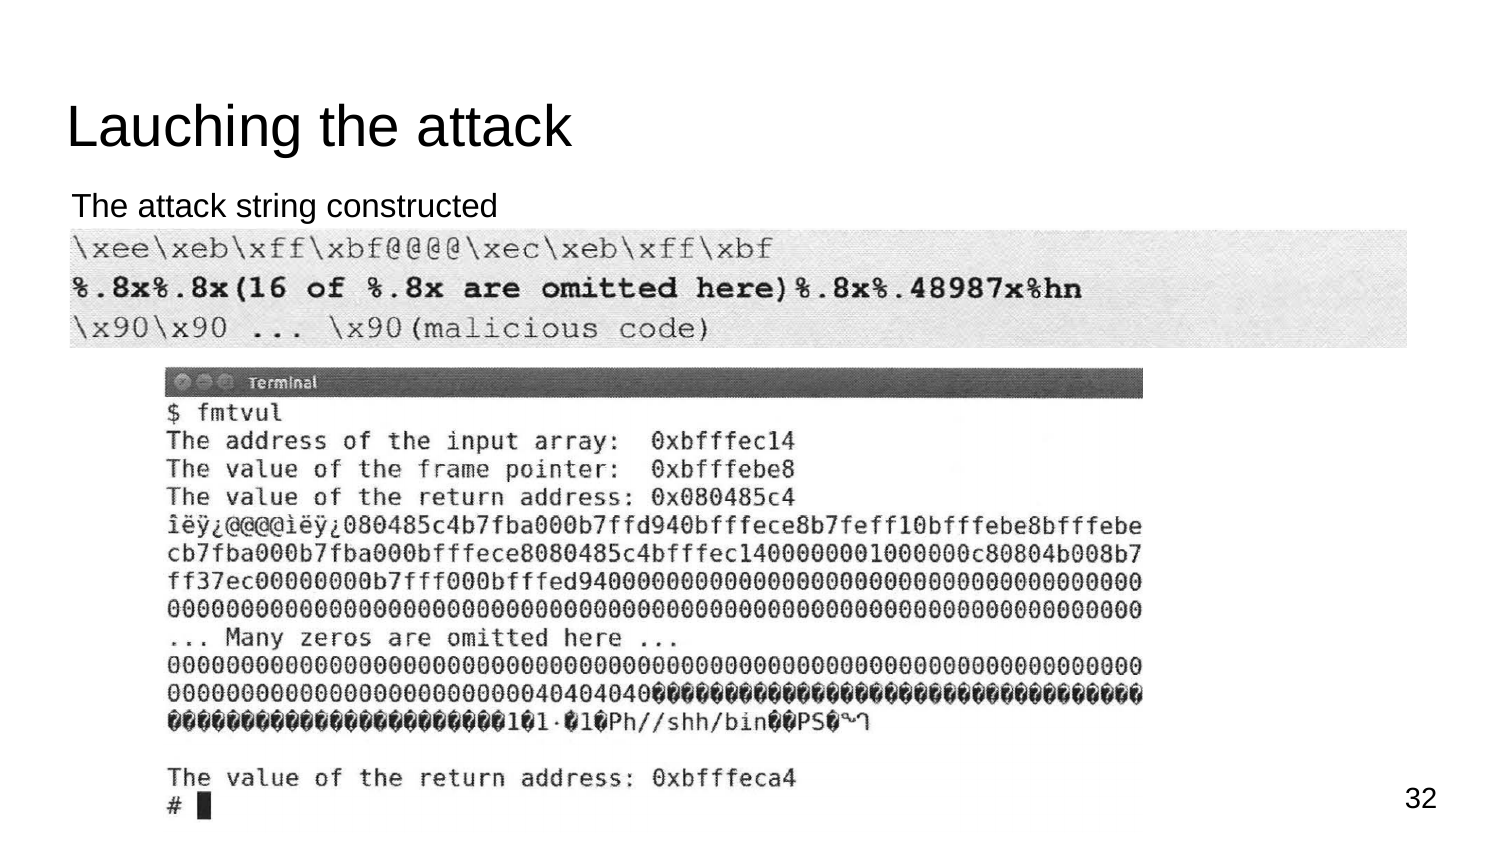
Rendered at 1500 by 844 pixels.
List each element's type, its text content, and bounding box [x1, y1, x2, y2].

slide_number 32 [1389, 764, 1480, 830]
text_box The attack string constructed [56, 176, 514, 232]
picture [68, 228, 1408, 348]
picture [163, 364, 1144, 833]
title Lauching the attack [51, 72, 1449, 167]
